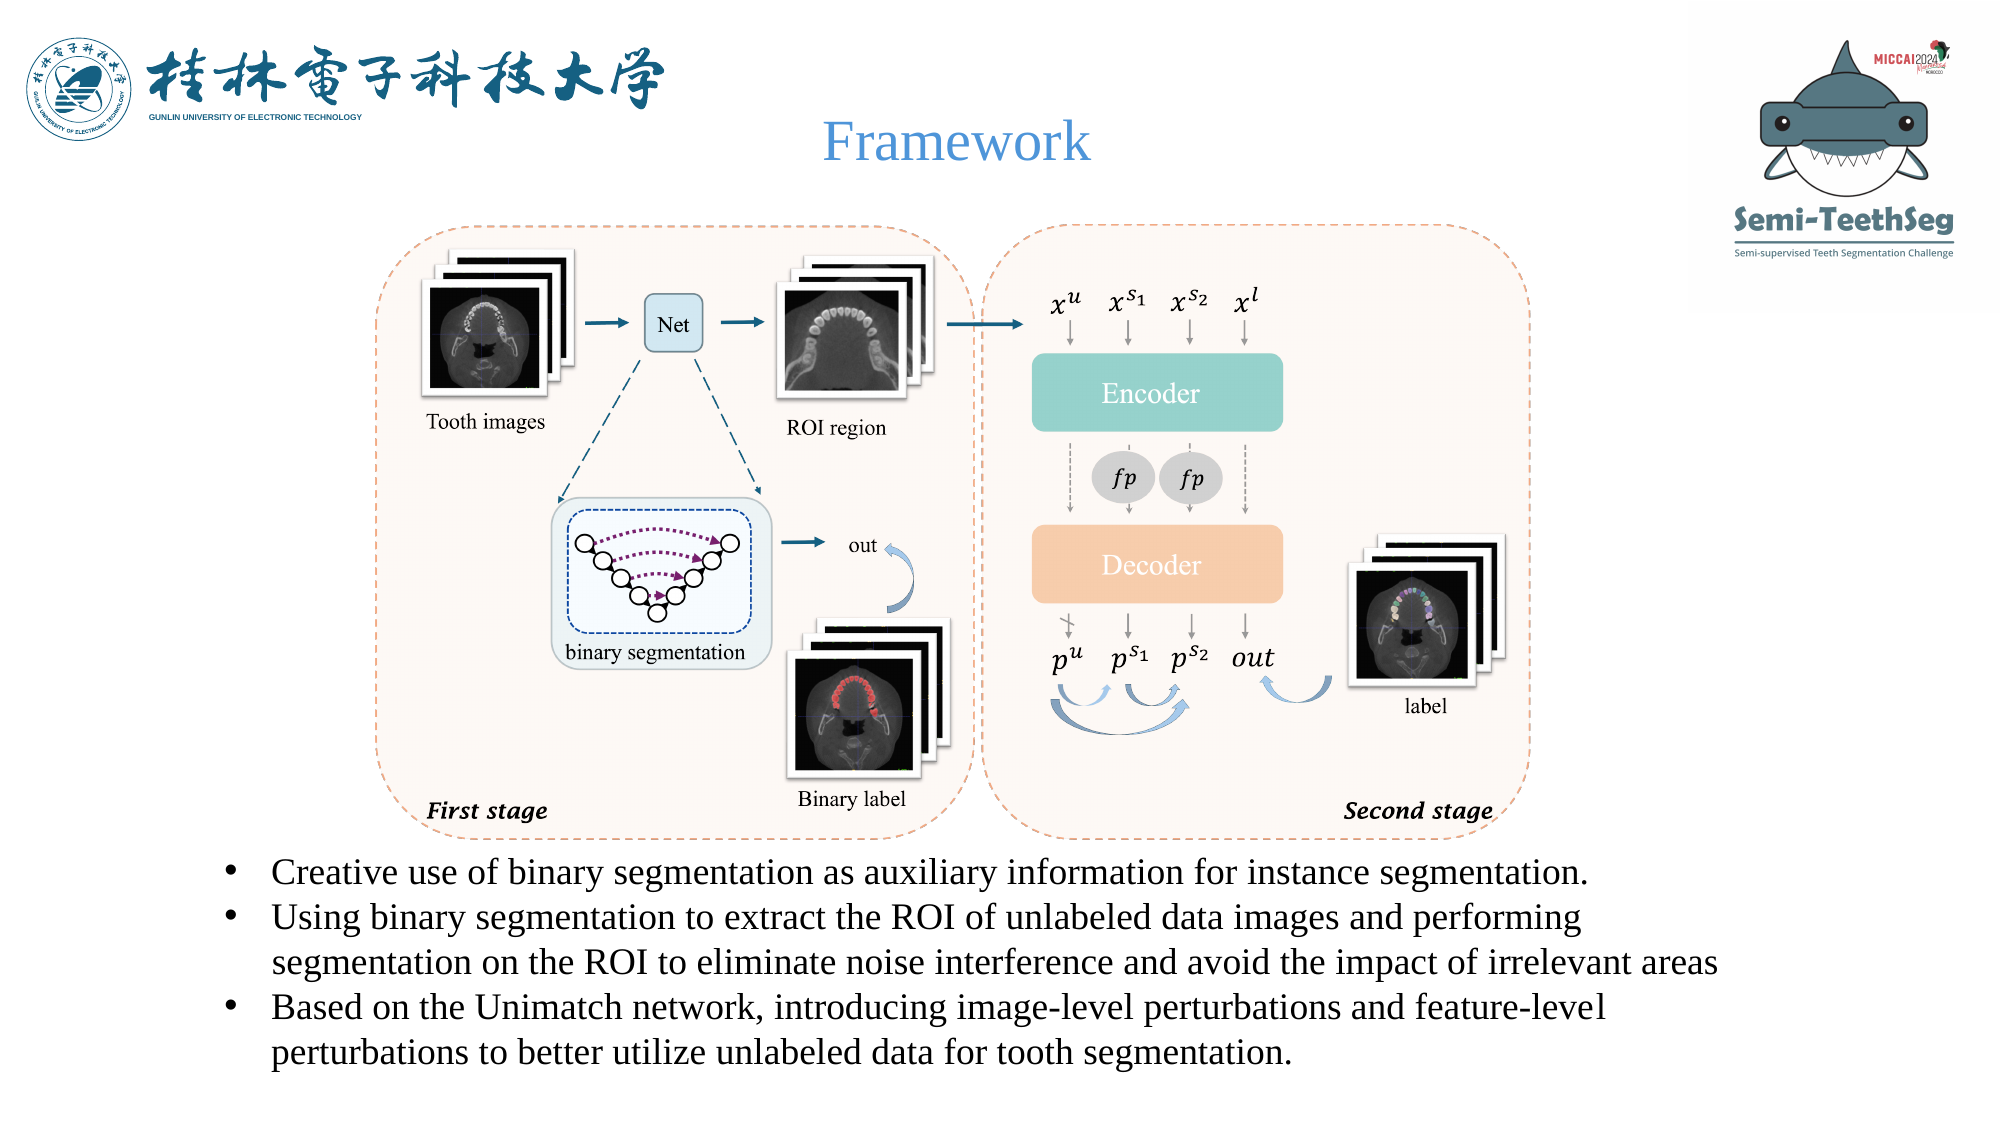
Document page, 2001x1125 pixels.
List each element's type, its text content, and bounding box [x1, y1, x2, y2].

picture [1688, 1, 2000, 313]
text_box Framework [807, 94, 1232, 180]
text_box Creative use of binary segmentation as auxiliary information for instance segmentation. Using binary segmentation to extract the ROI of unlabeled data images and performing segmentation on the ROI to eliminate noise interference and avoid the impact of irrelevant areas Based on the Unimatch network, introducing image-level perturbations and feature-level perturbations to better utilize unlabeled data for tooth segmentation. [134, 839, 1826, 1079]
picture [375, 223, 1532, 840]
